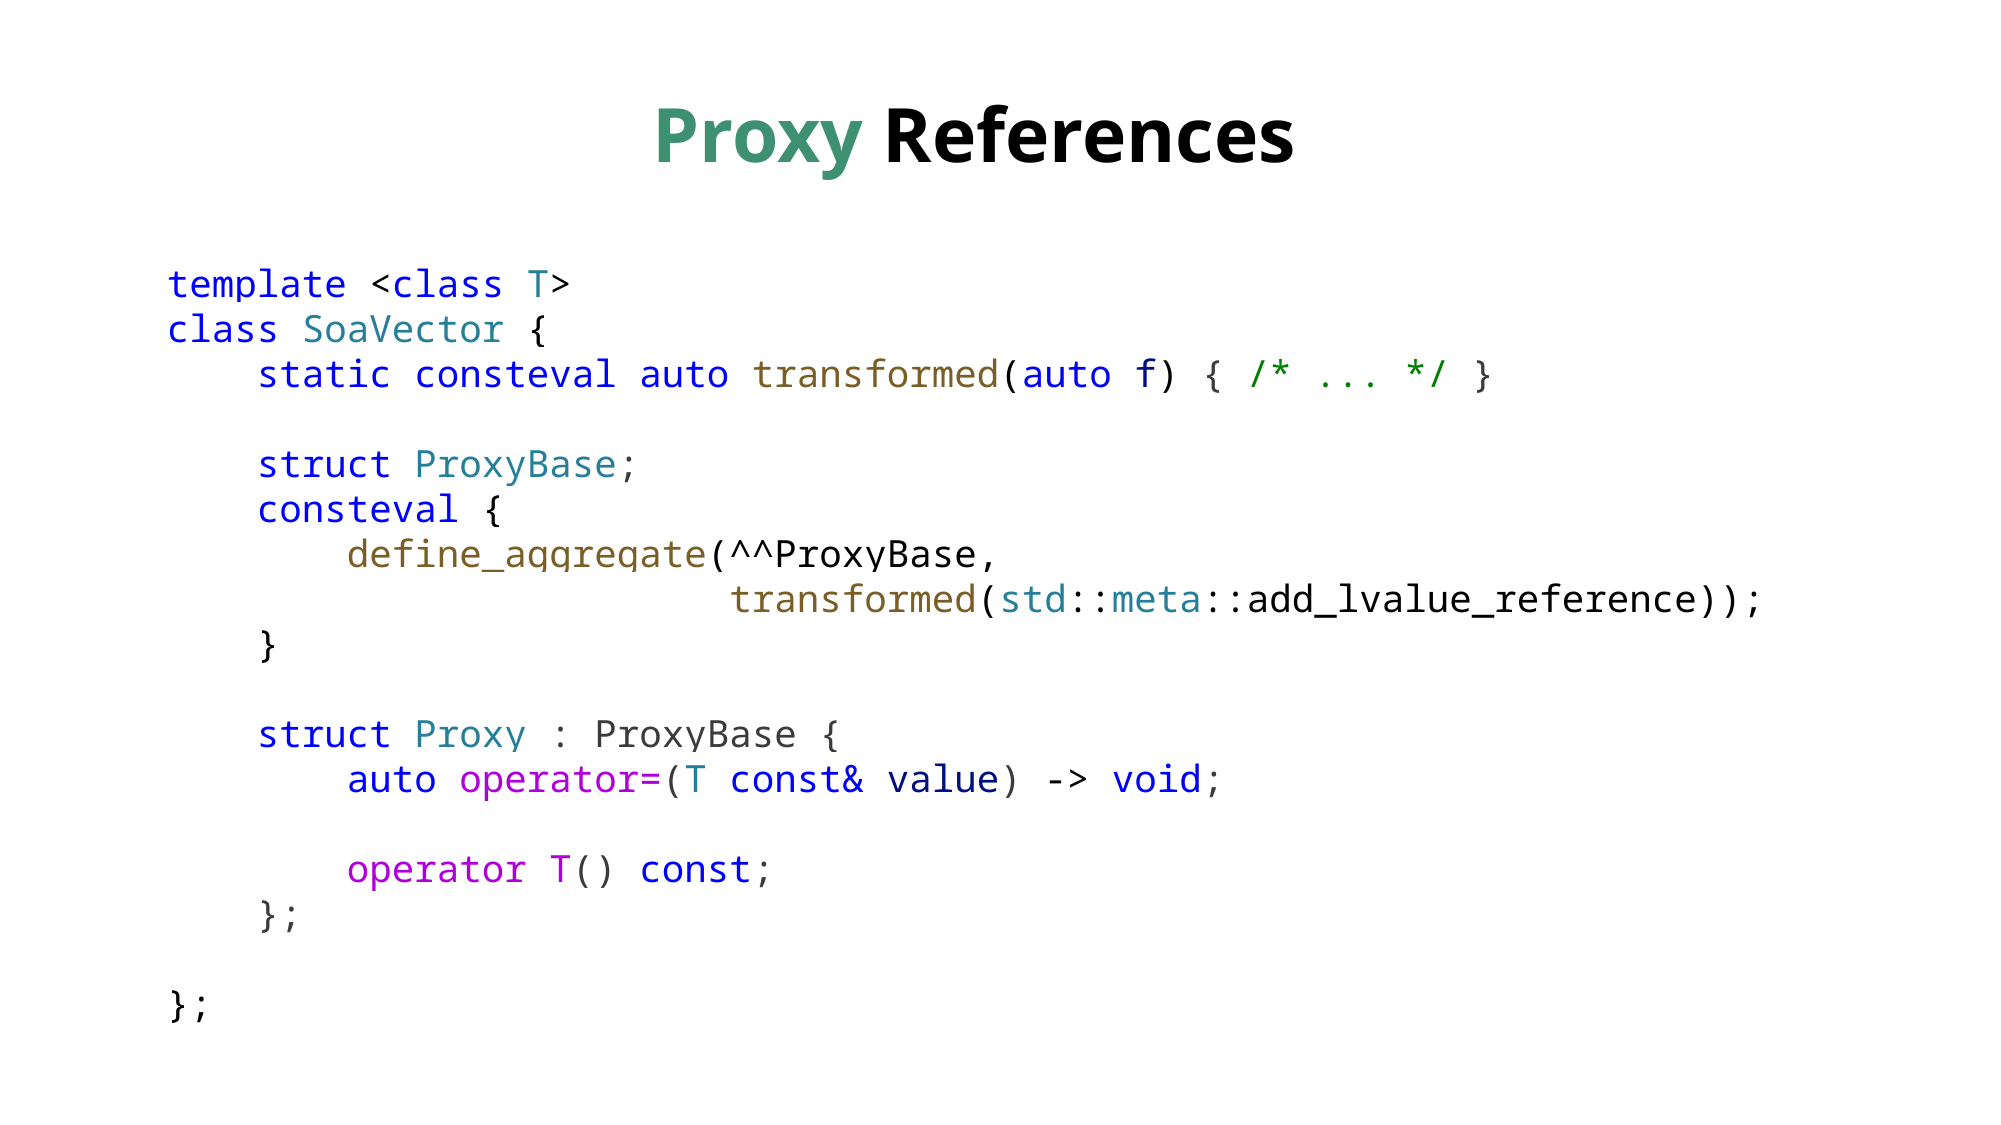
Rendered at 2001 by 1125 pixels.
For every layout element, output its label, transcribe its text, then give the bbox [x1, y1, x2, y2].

title Proxy References [100, 90, 1849, 276]
text_box template <class T> class SoaVector { static consteval auto transformed(auto f) { /* ... */ } struct ProxyBase; consteval { define_aggregate(^^ProxyBase, transformed(std::meta::add_lvalue_reference)); } struct Proxy : ProxyBase { auto operator=(T const& value) -> void; operator T() const; }; }; [152, 252, 1780, 1033]
